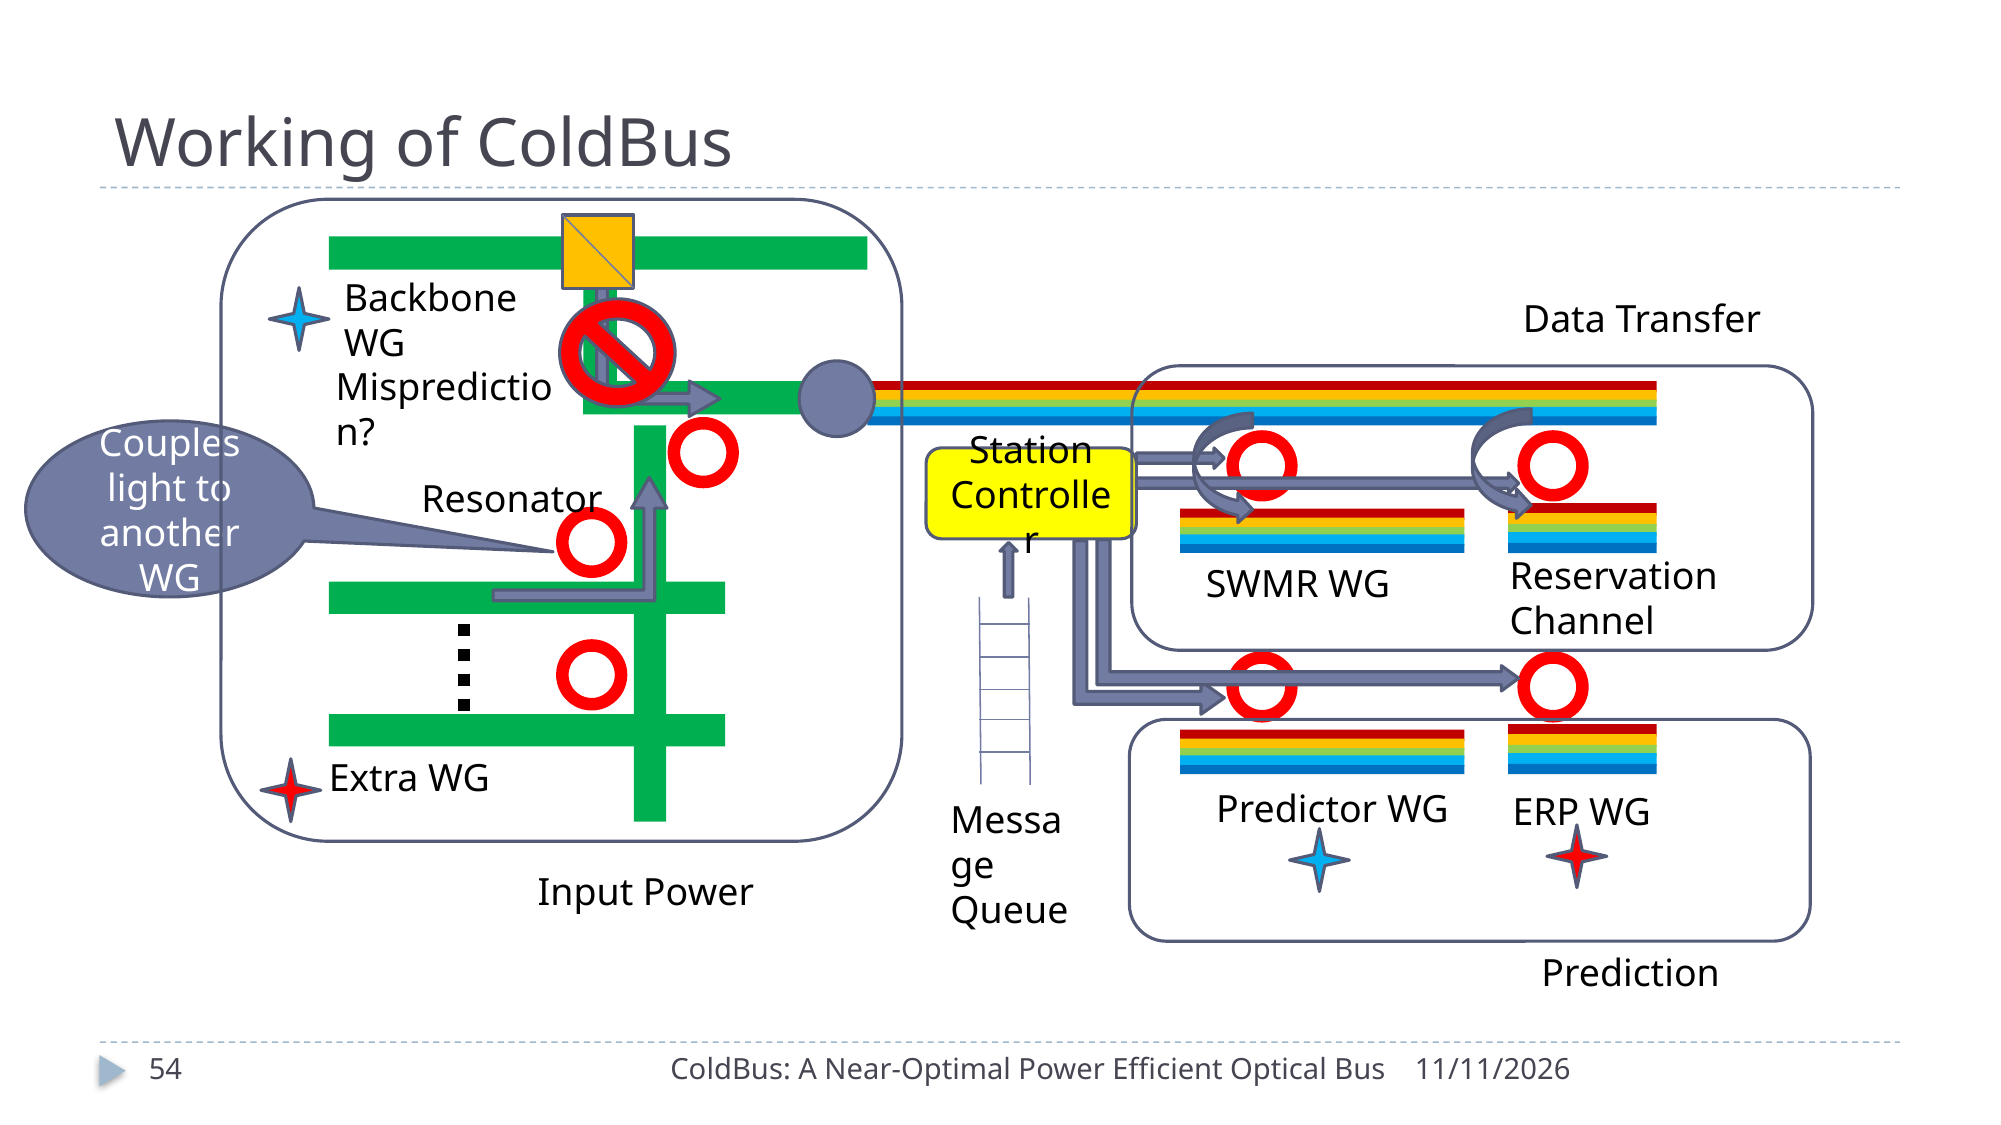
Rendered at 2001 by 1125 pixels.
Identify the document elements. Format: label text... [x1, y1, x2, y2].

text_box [1179, 729, 1465, 775]
text_box Message Queue [935, 788, 1099, 938]
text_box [979, 596, 1031, 786]
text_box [561, 214, 635, 289]
text_box [1522, 655, 1585, 717]
text_box Input Power [522, 860, 800, 920]
slide_number 54 [133, 1042, 568, 1103]
text_box Couples light to another WG [24, 419, 219, 599]
text_box Prediction [1526, 941, 1803, 1001]
text_box Station Controller [924, 446, 1130, 541]
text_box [582, 287, 817, 415]
text_box [1236, 655, 1288, 670]
footer ColdBus: A Near-Optimal Power Efficient Optical Bus [634, 1042, 1401, 1103]
text_box [1072, 539, 1226, 716]
text_box [998, 541, 1019, 596]
title Working of ColdBus [99, 24, 1900, 188]
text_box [1507, 502, 1657, 554]
text_box [1231, 687, 1293, 717]
text_box [1127, 717, 1812, 943]
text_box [1179, 508, 1465, 554]
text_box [1507, 723, 1657, 775]
text_box [219, 197, 904, 843]
text_box [1095, 538, 1521, 693]
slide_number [1401, 1042, 1901, 1103]
text_box [1130, 364, 1815, 652]
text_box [867, 380, 1657, 426]
text_box Data Transfer [1508, 287, 1785, 348]
